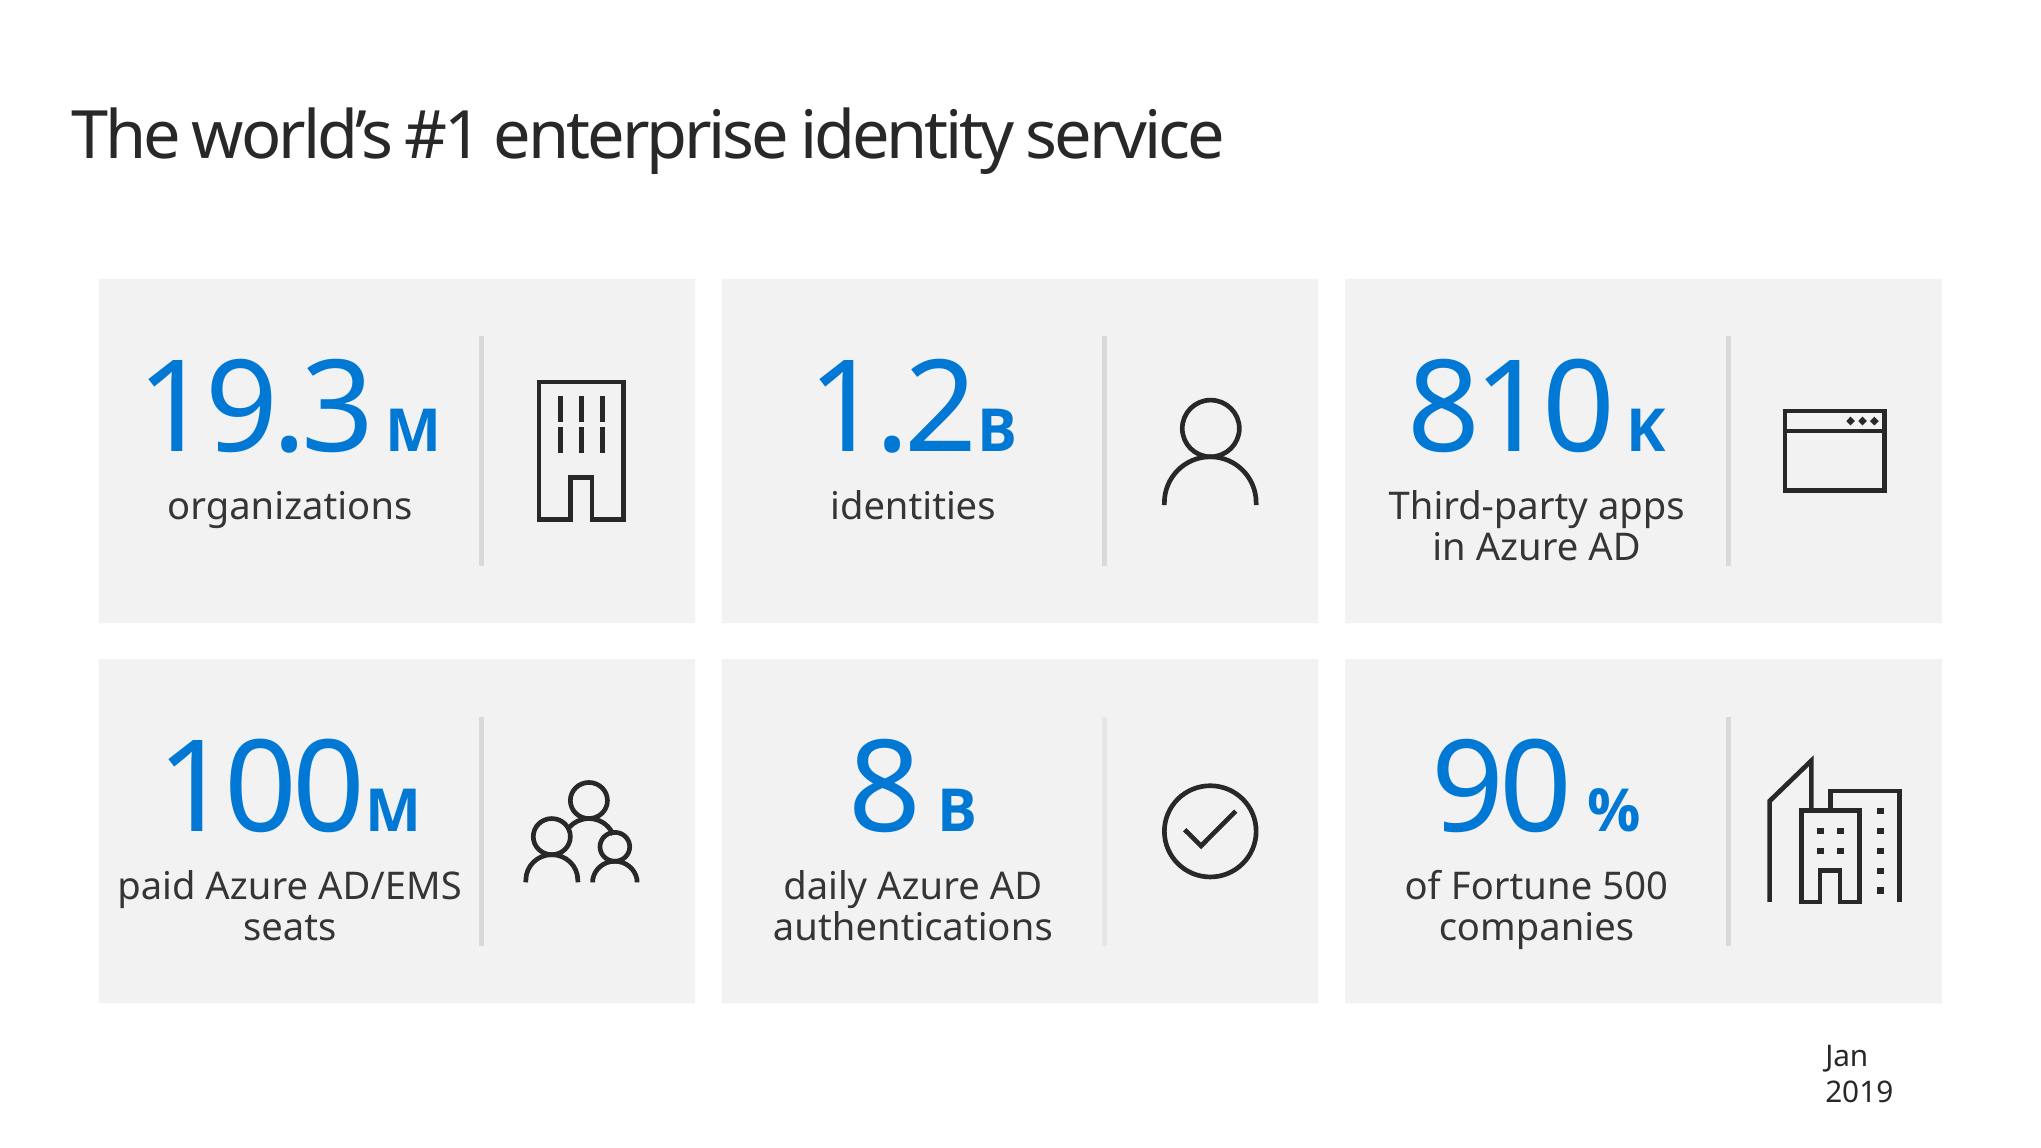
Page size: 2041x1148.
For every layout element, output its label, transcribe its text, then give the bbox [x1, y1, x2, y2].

text_box 8 B [721, 713, 1105, 867]
text_box [98, 278, 696, 624]
text_box 19.3 M [98, 333, 481, 487]
text_box organizations [98, 487, 479, 535]
title The world’s #1 enterprise identity service [71, 73, 1969, 201]
text_box [721, 278, 1319, 624]
text_box [525, 782, 637, 881]
text_box [1345, 278, 1943, 624]
text_box [1164, 785, 1257, 877]
text_box [1784, 411, 1885, 491]
text_box daily Azure AD authentications [721, 867, 1105, 957]
text_box [721, 658, 1319, 1004]
text_box [539, 382, 624, 520]
text_box 100M [98, 713, 481, 867]
text_box [1769, 760, 1900, 902]
text_box 90 % [1345, 713, 1728, 867]
text_box paid Azure AD/EMS seats [98, 867, 481, 957]
text_box identities [721, 487, 1102, 535]
text_box [1164, 400, 1257, 503]
text_box of Fortune 500 companies [1345, 867, 1728, 957]
text_box 810 K [1345, 333, 1728, 487]
text_box Jan 2019 [1825, 1037, 1942, 1109]
text_box [98, 658, 696, 1004]
text_box [1345, 658, 1943, 1004]
text_box 1.2B [721, 333, 1105, 487]
text_box Third-party apps in Azure AD [1345, 487, 1728, 576]
